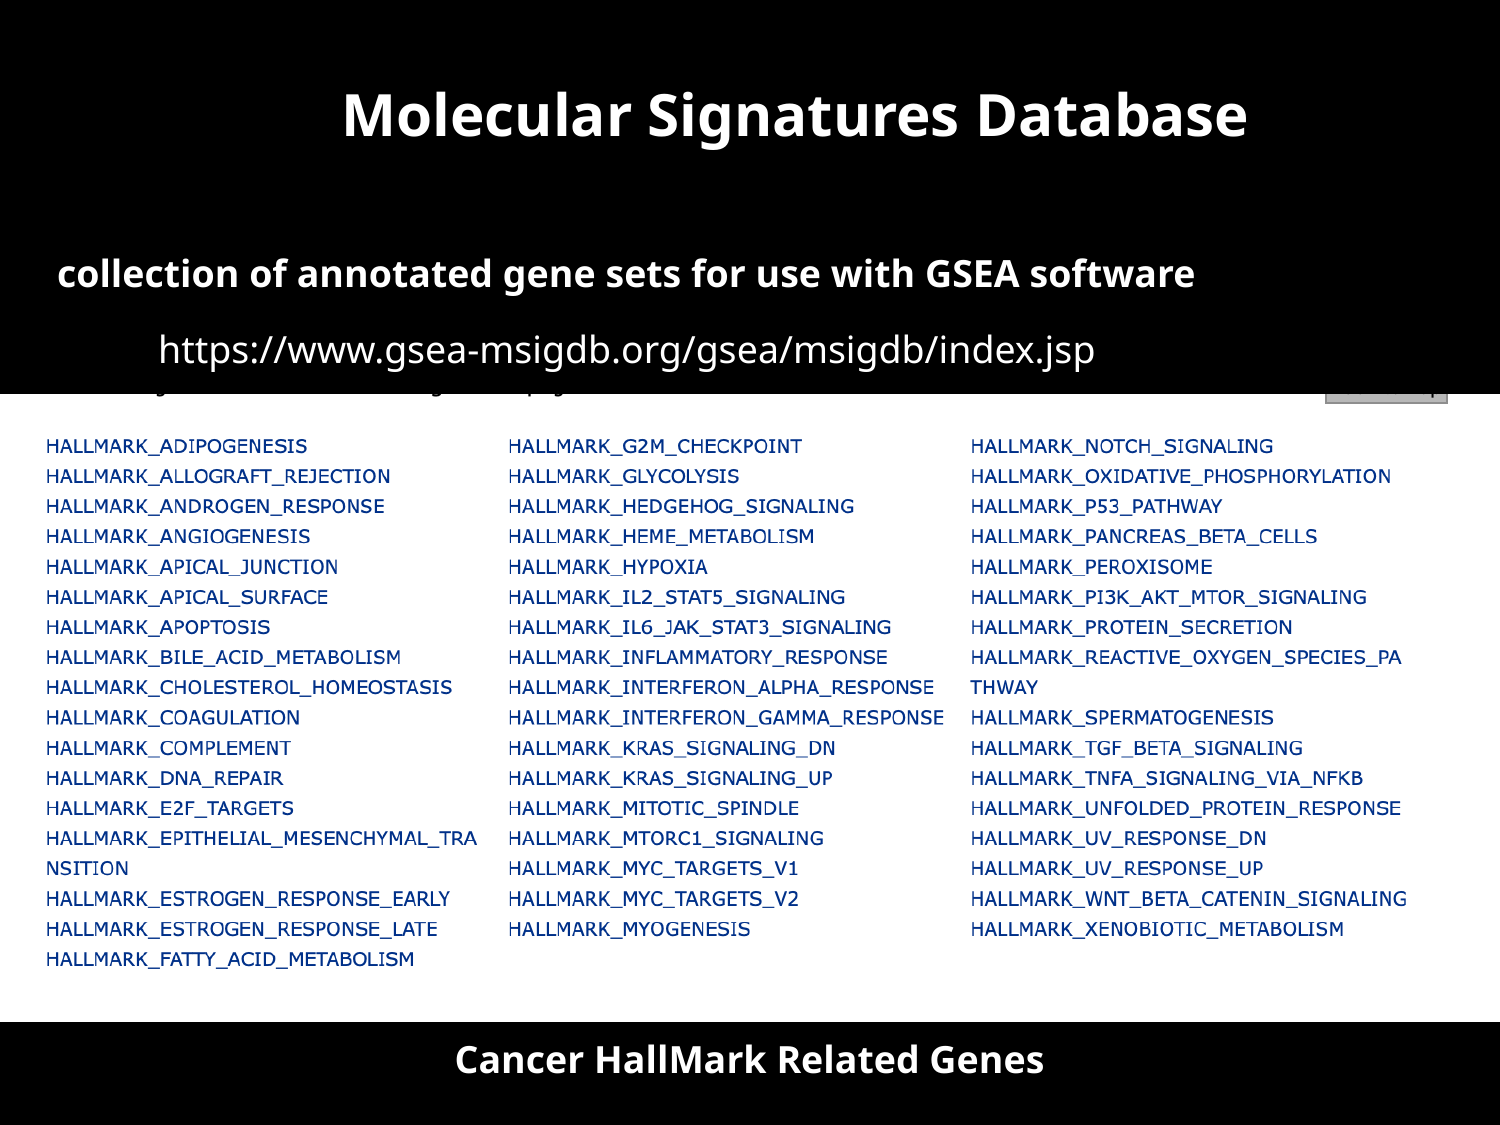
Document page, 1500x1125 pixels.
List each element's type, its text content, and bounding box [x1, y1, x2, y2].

picture [0, 394, 1500, 1022]
text_box Cancer HallMark Related Genes [439, 1028, 1061, 1089]
text_box collection of annotated gene sets for use with GSEA software [42, 242, 1212, 303]
text_box Molecular Signatures Database [326, 70, 1265, 226]
text_box https://www.gsea-msigdb.org/gsea/msigdb/index.jsp [143, 318, 1112, 379]
